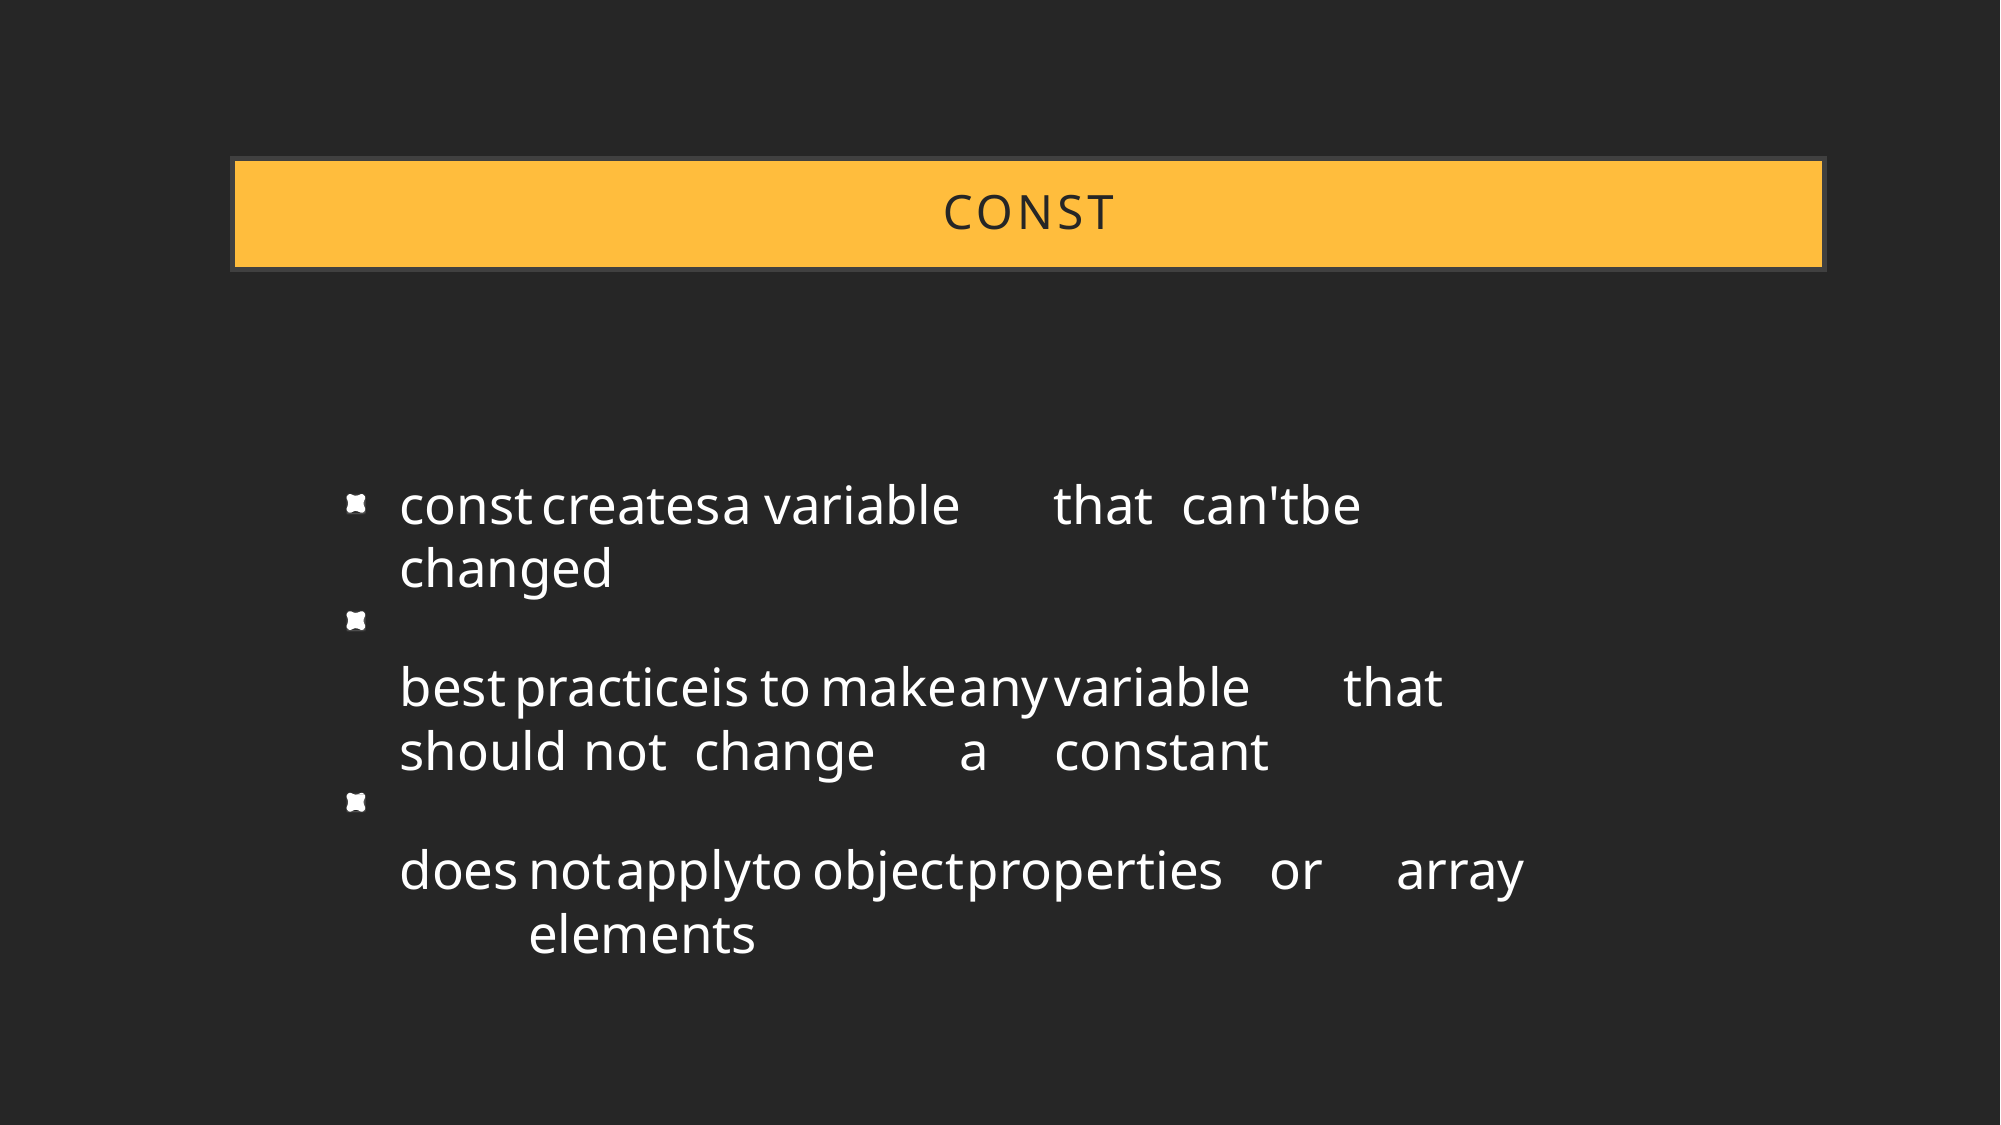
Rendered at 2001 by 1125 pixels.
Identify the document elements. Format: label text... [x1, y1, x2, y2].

text_box const creates a variable that can't be changed best practice is to make any variable that should not change a constant does not apply to object properties or array elements [398, 471, 1602, 964]
text_box [346, 628, 366, 632]
text_box [346, 494, 366, 513]
text_box [346, 611, 366, 630]
text_box [346, 511, 366, 515]
text_box [346, 792, 366, 812]
title const [230, 156, 1827, 272]
